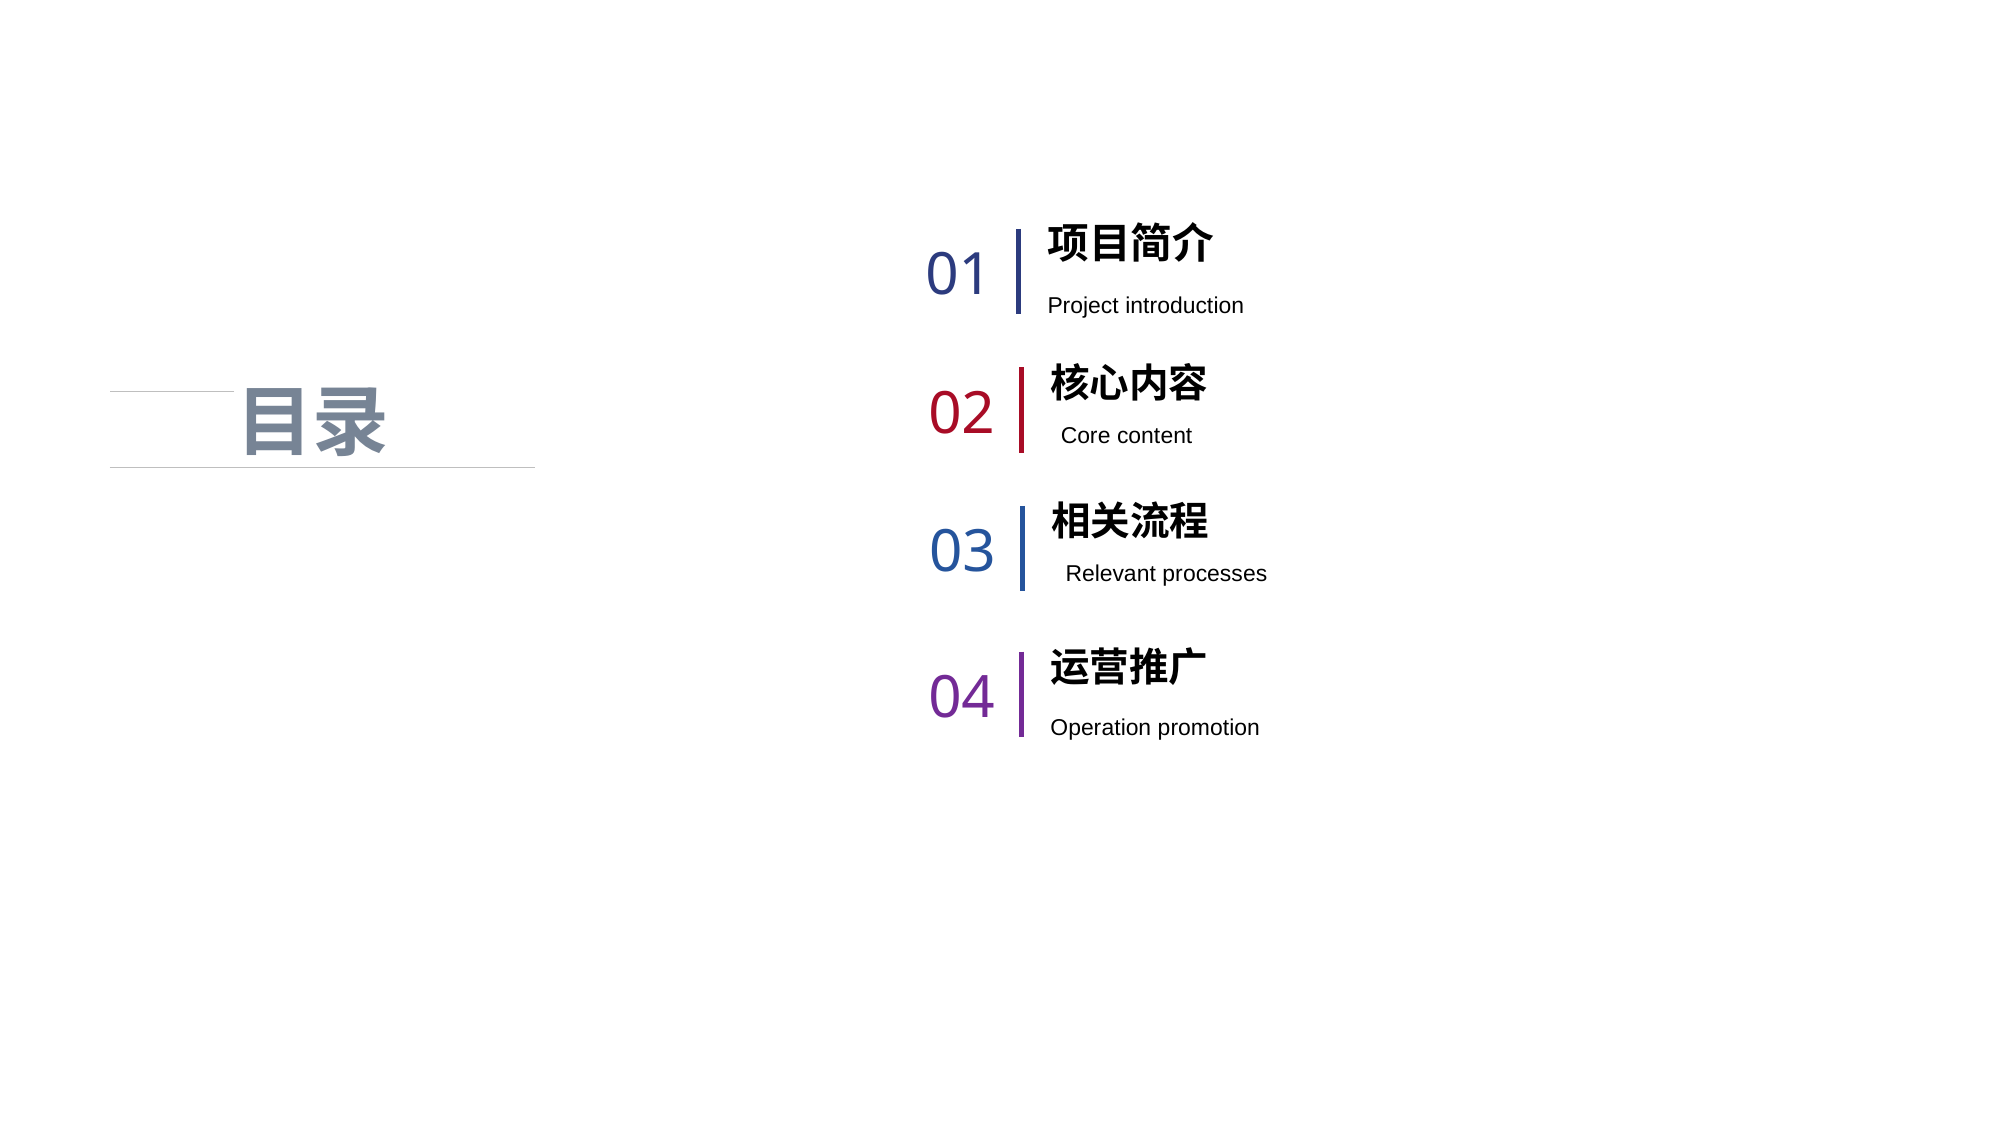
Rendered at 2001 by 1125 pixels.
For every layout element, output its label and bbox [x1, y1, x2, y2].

text_box [109, 216, 1629, 749]
